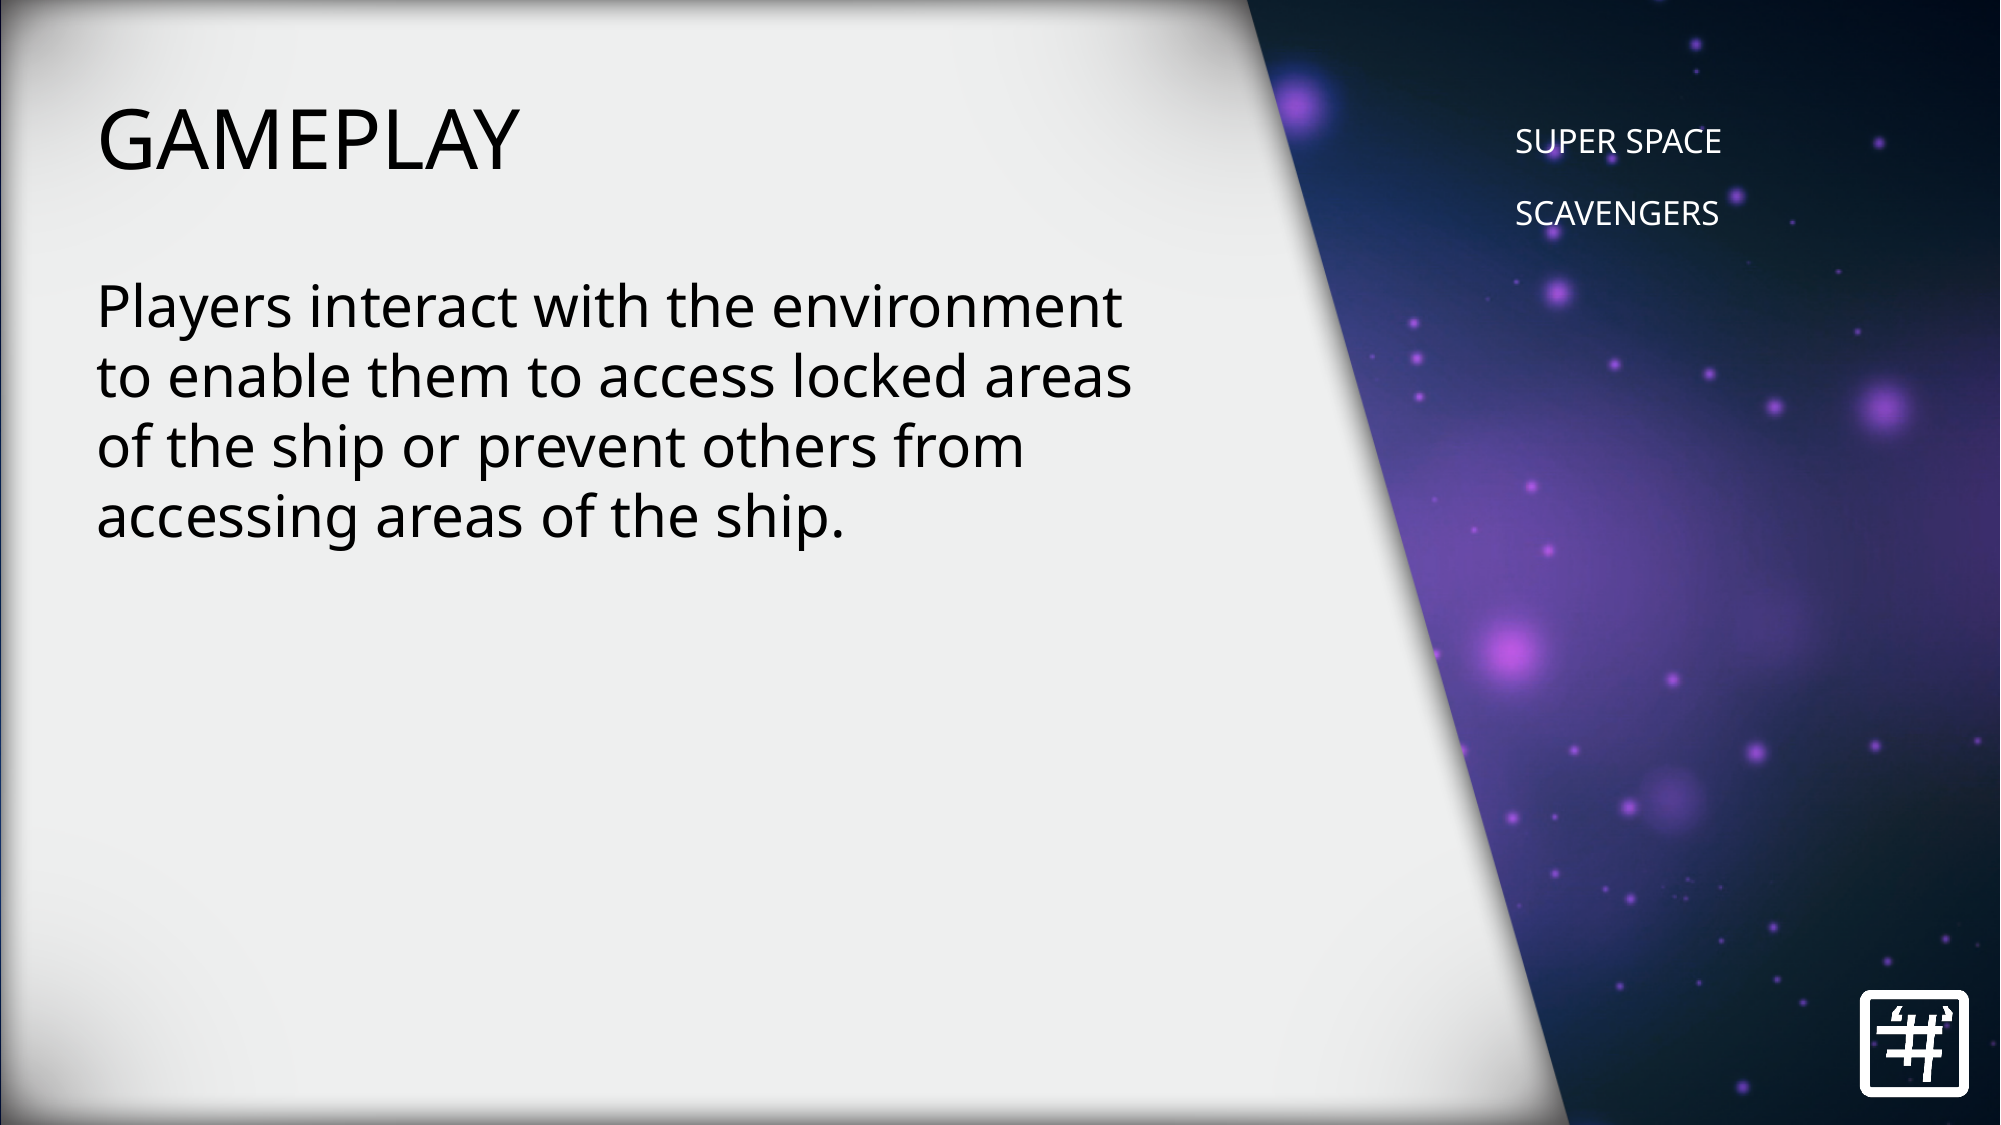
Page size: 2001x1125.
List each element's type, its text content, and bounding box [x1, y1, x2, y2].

list Players interact with the environment to enable them to access locked areas of the ship or prevent others from accessing areas of the ship. [81, 261, 1769, 1029]
list GAMEPLAY [81, 90, 1190, 215]
picture [0, 0, 2000, 1125]
